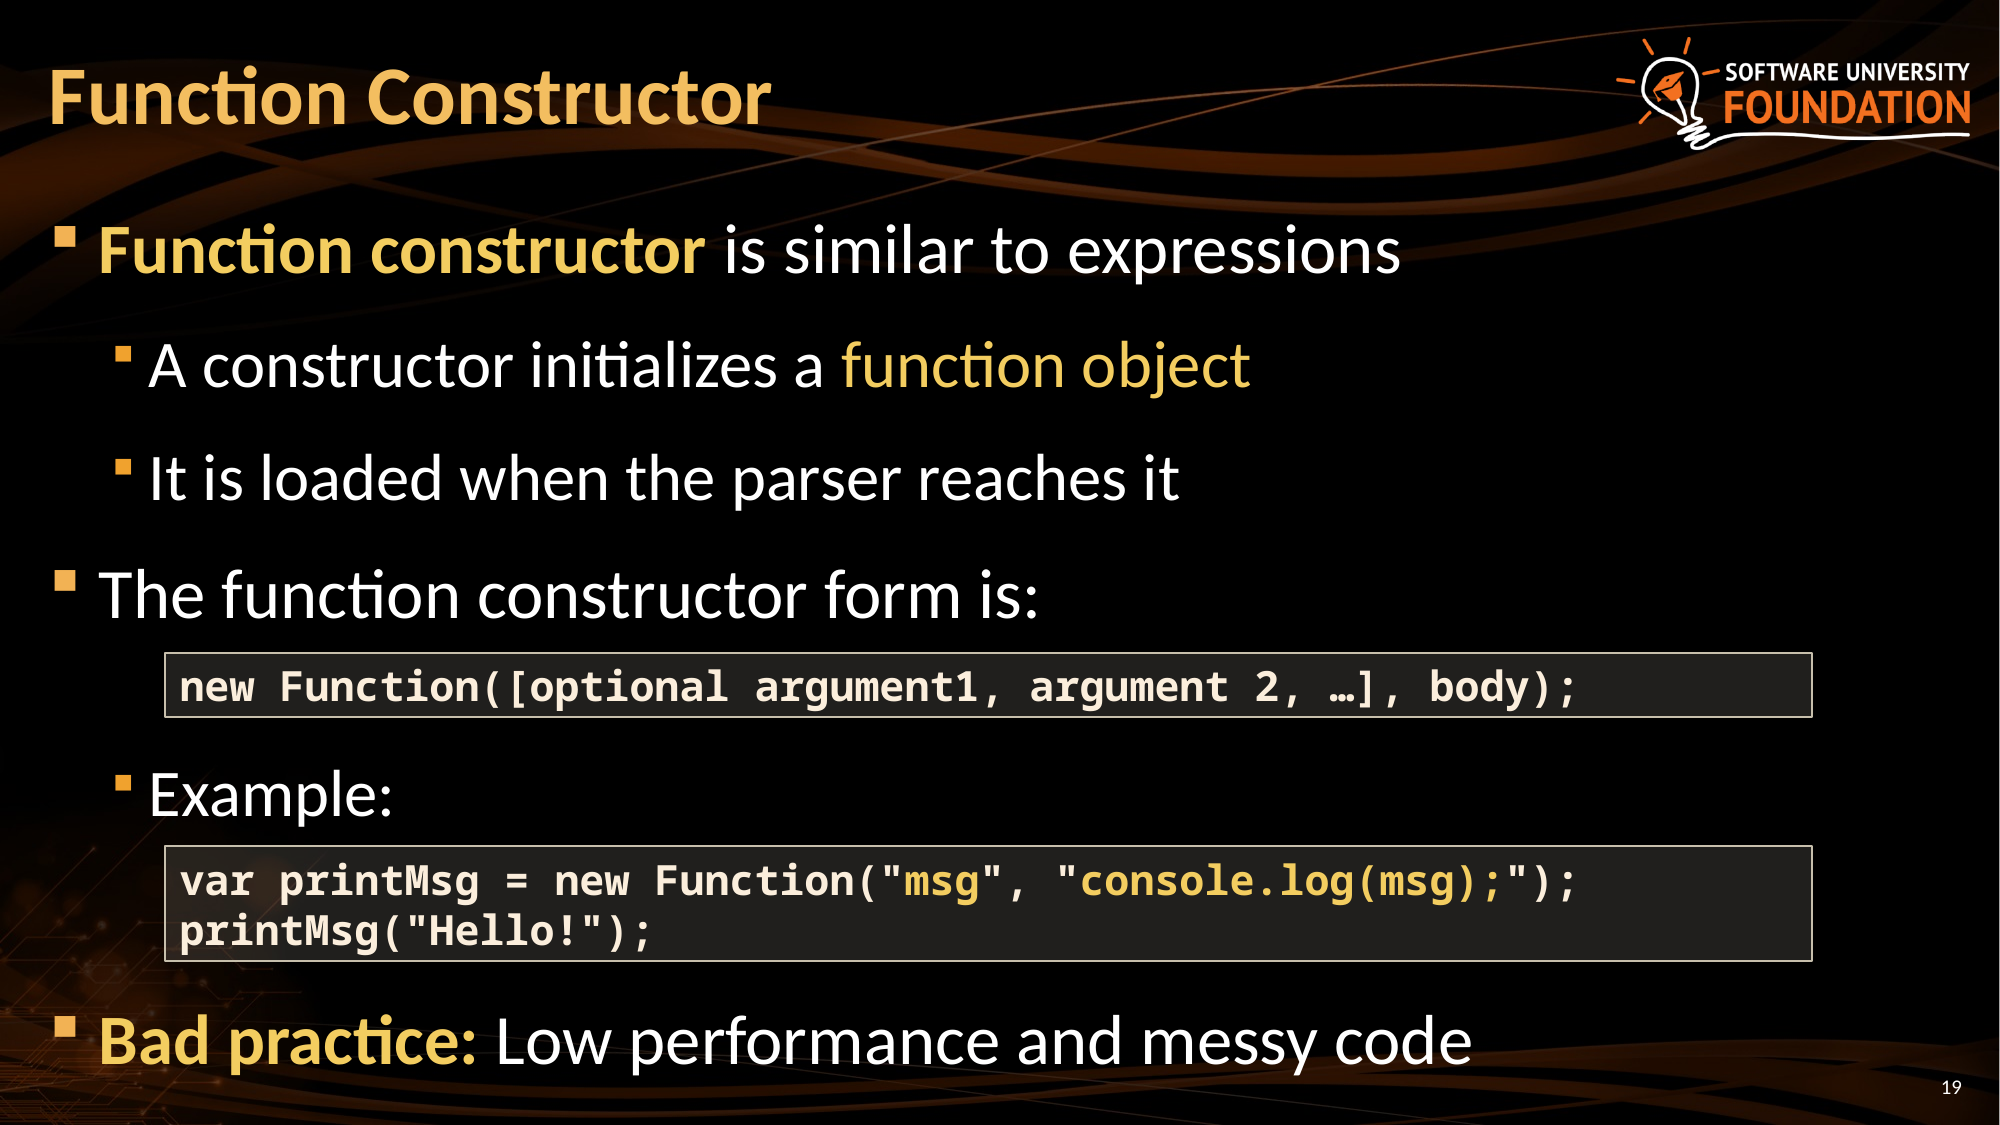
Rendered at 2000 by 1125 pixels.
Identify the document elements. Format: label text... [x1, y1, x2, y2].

picture [0, 0, 2000, 1125]
text_box new Function([optional argument1, argument 2, …], body); [164, 652, 1813, 718]
text_box var printMsg = new Function("msg", "console.log(msg);"); printMsg("Hello!"); [164, 846, 1813, 962]
slide_number 19 [1897, 1070, 1968, 1103]
list Function constructor is similar to expressions A constructor initializes a function object It is loaded when the parser reaches it The function constructor form is: Example: Bad practice: Low performance and messy code [31, 188, 1968, 1103]
title Function Constructor [30, 6, 1602, 189]
